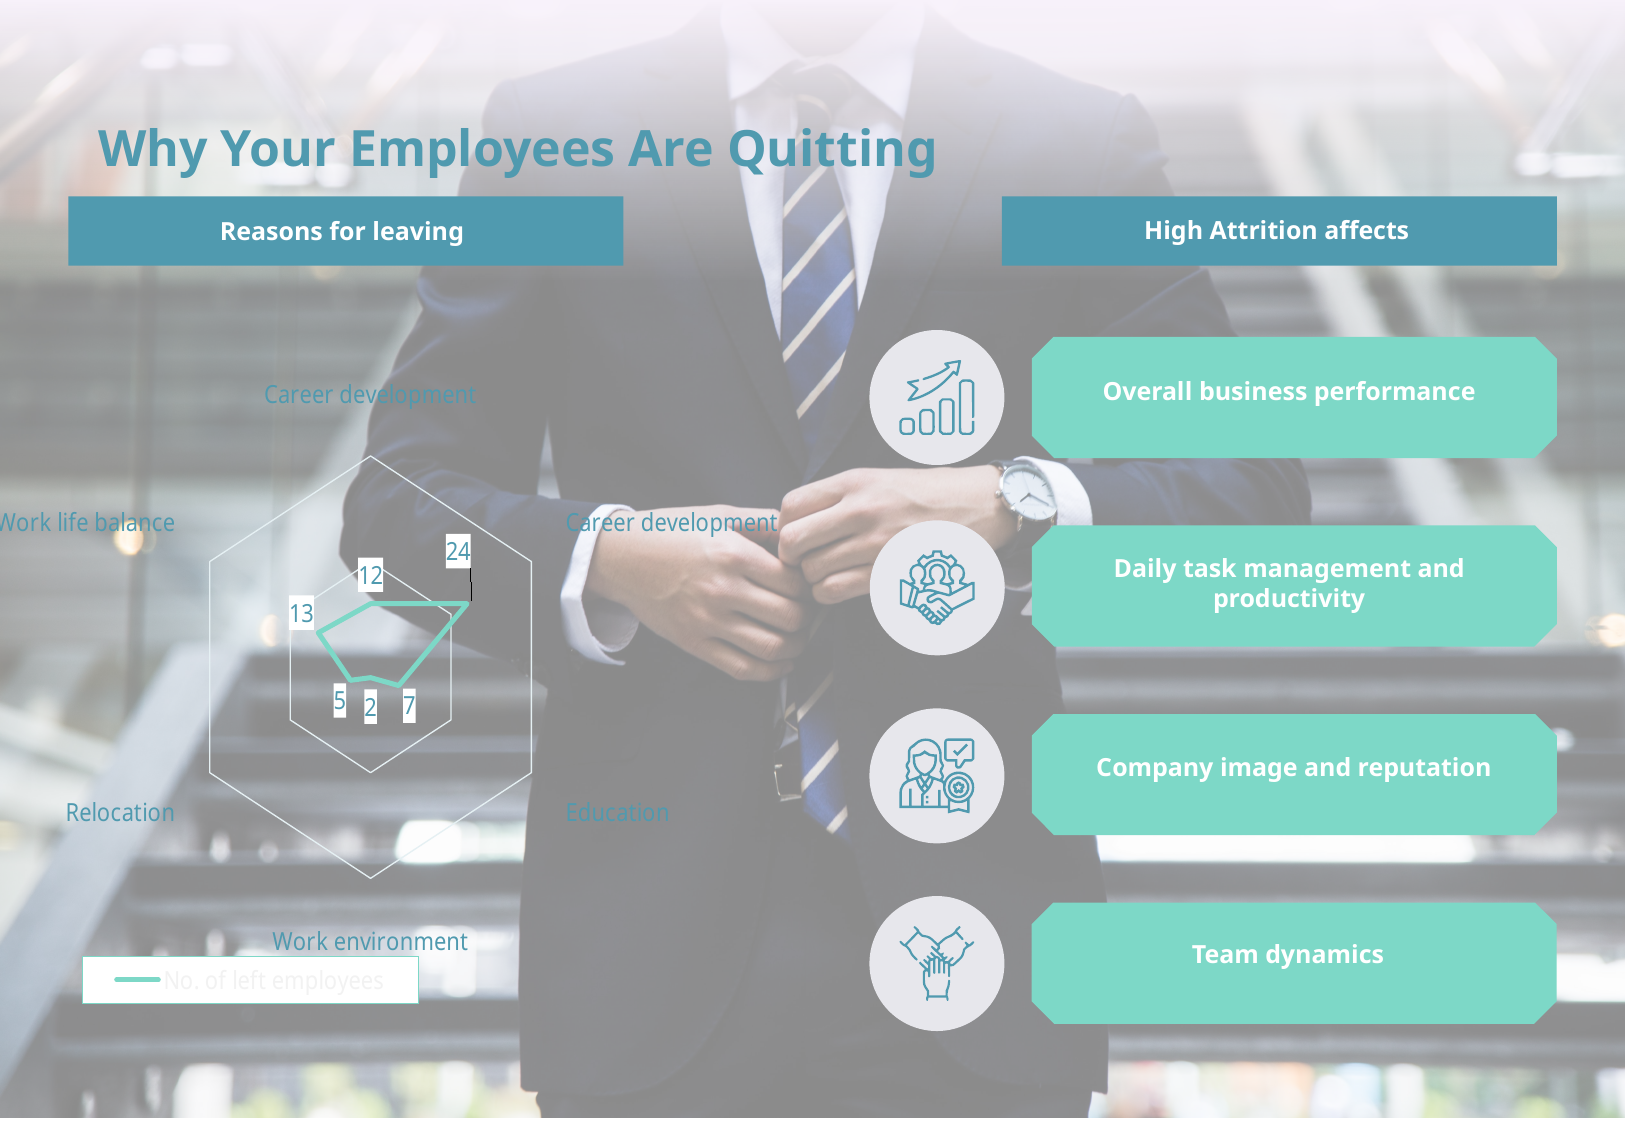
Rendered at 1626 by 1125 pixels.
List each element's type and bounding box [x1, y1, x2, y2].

picture [0, 0, 1625, 1118]
chart [0, 169, 779, 1006]
